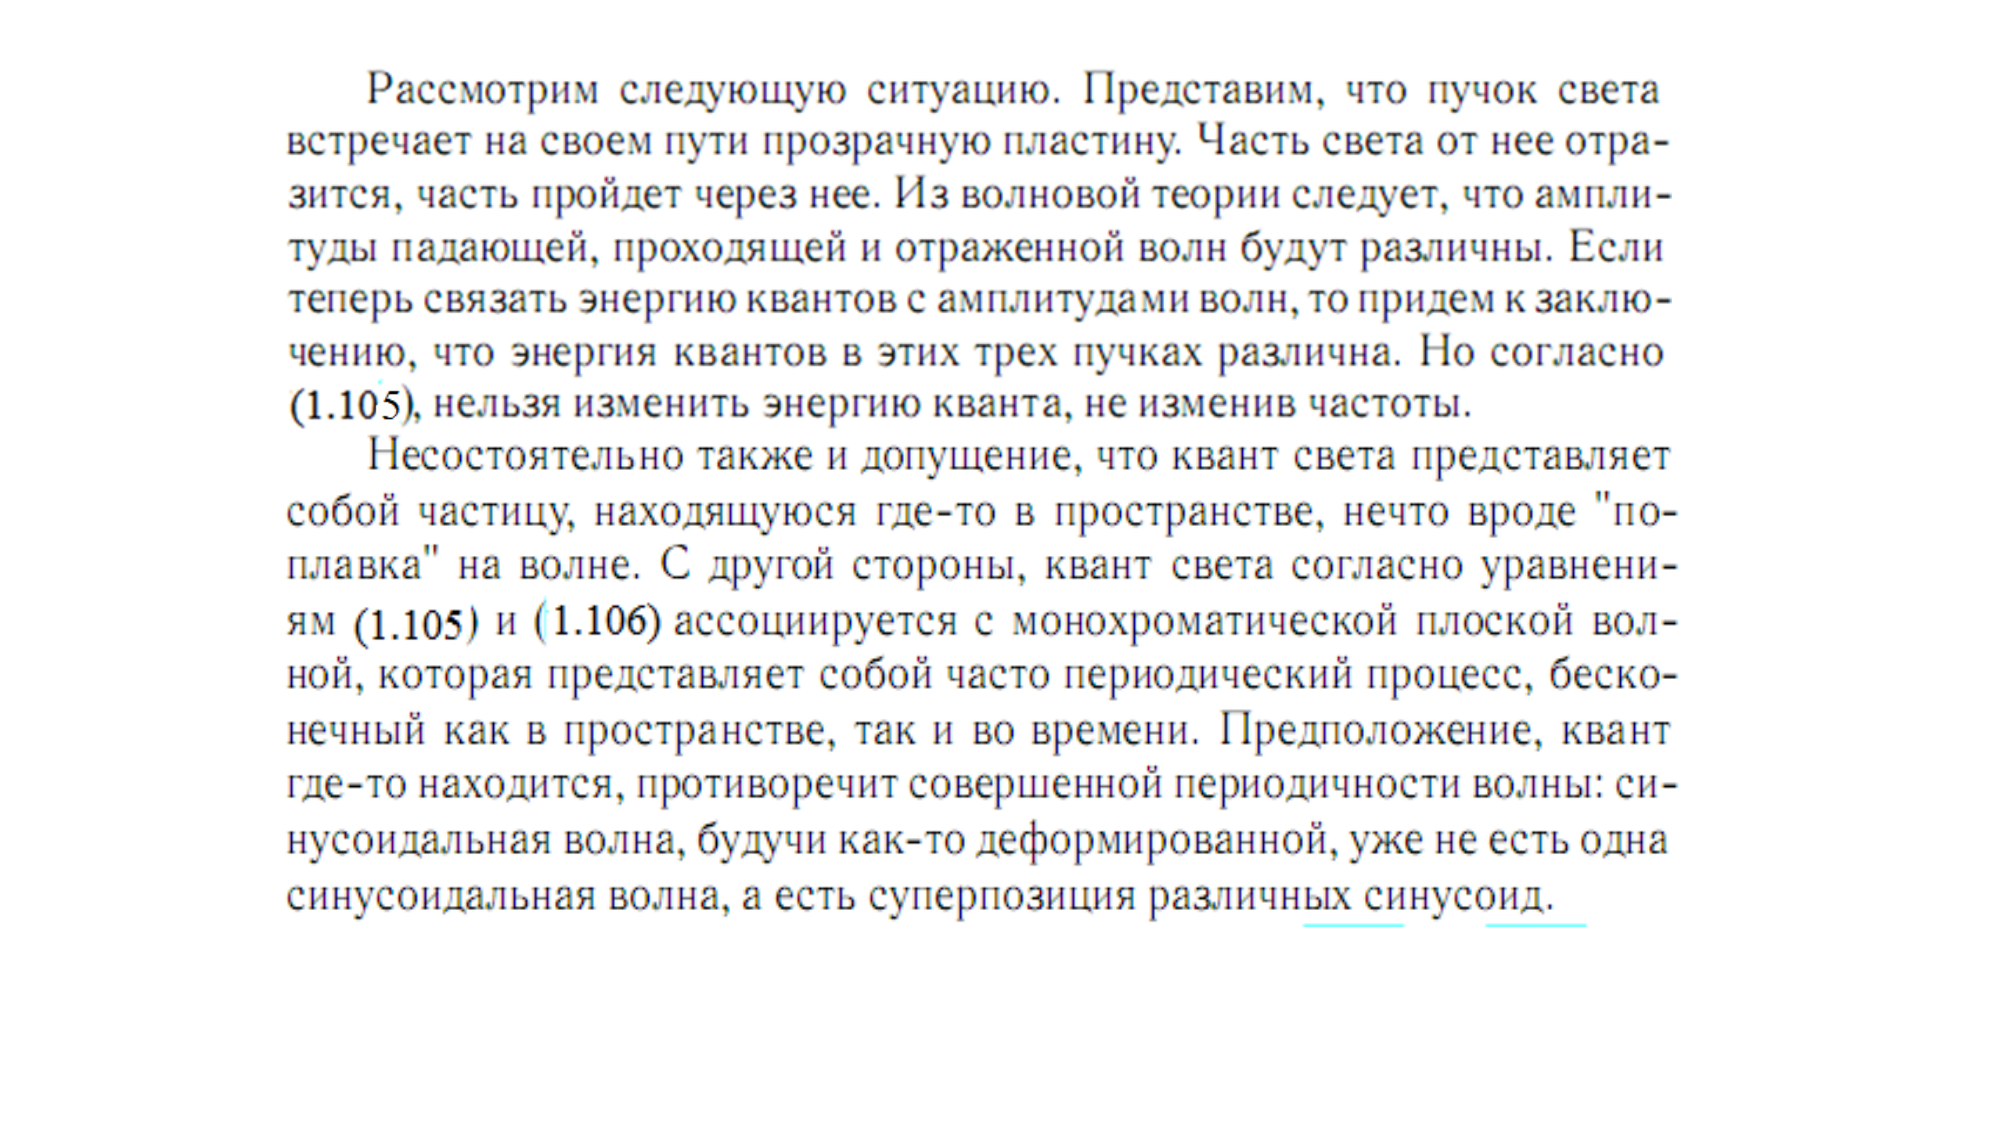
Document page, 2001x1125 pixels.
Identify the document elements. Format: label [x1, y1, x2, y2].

picture [284, 66, 1688, 927]
